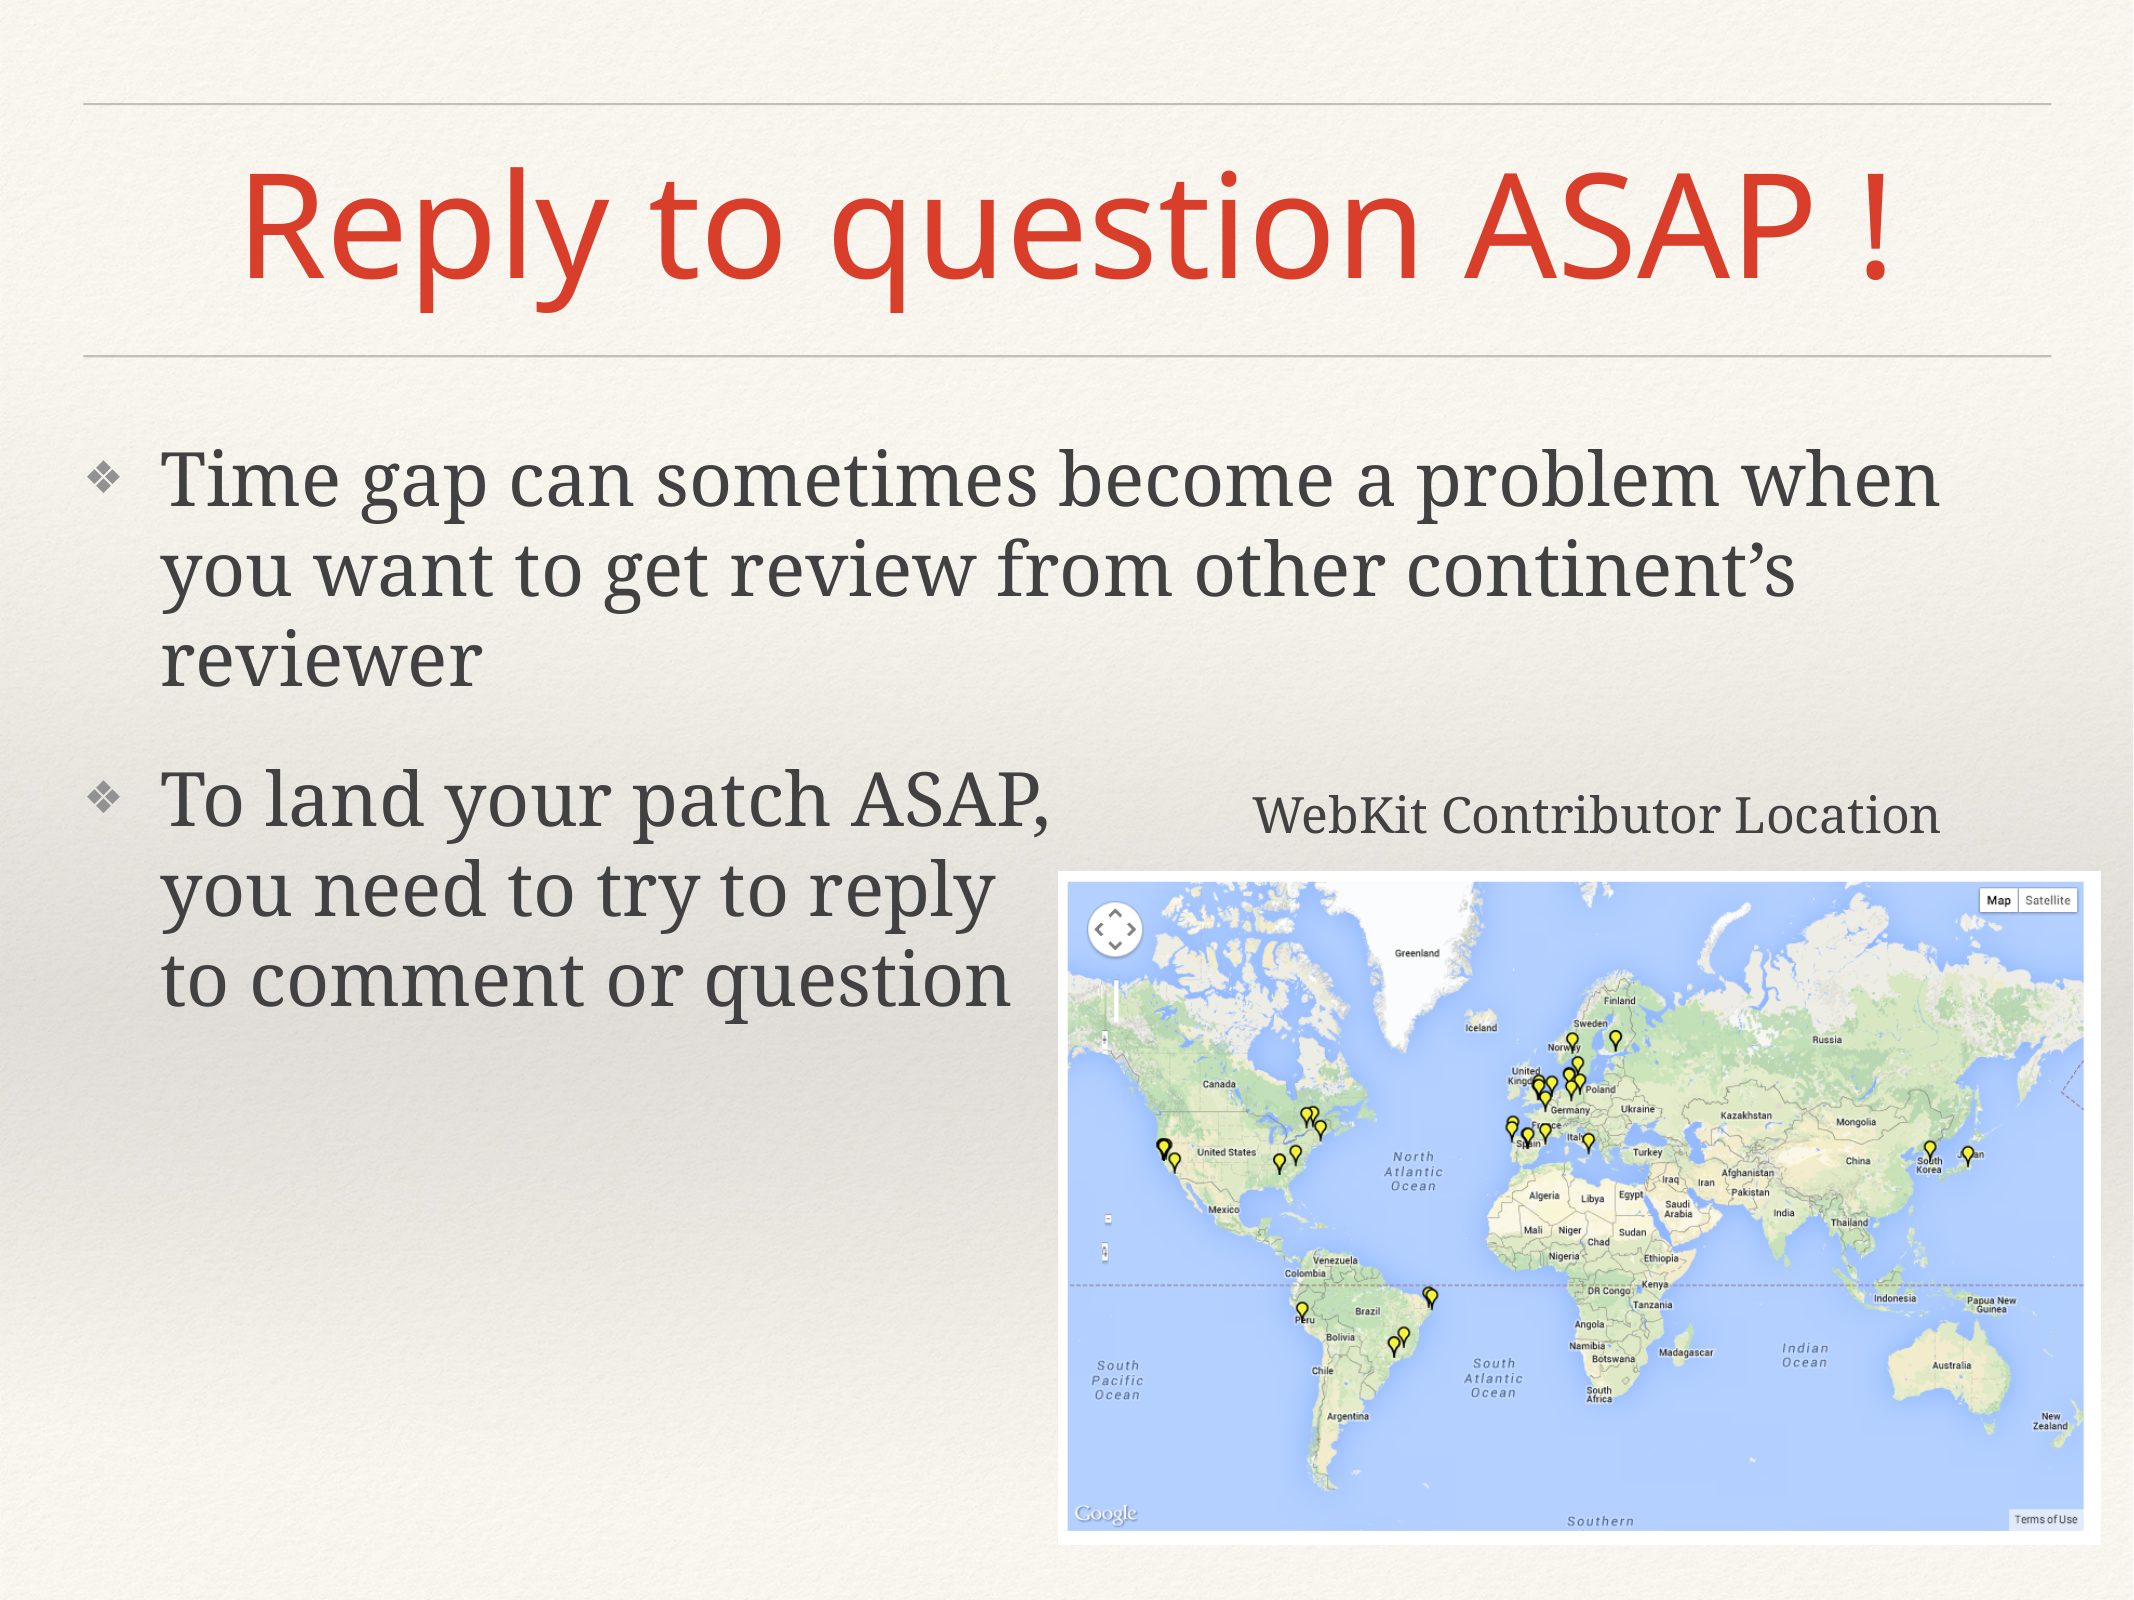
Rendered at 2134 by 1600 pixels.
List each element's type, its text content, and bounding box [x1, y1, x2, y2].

picture [0, 0, 2134, 1600]
title Reply to question ASAP ! [82, 130, 2051, 332]
list Time gap can sometimes become a problem when you want to get review from other continent’s reviewer To land your patch ASAP, you need to try to reply to comment or question [82, 430, 2051, 1021]
